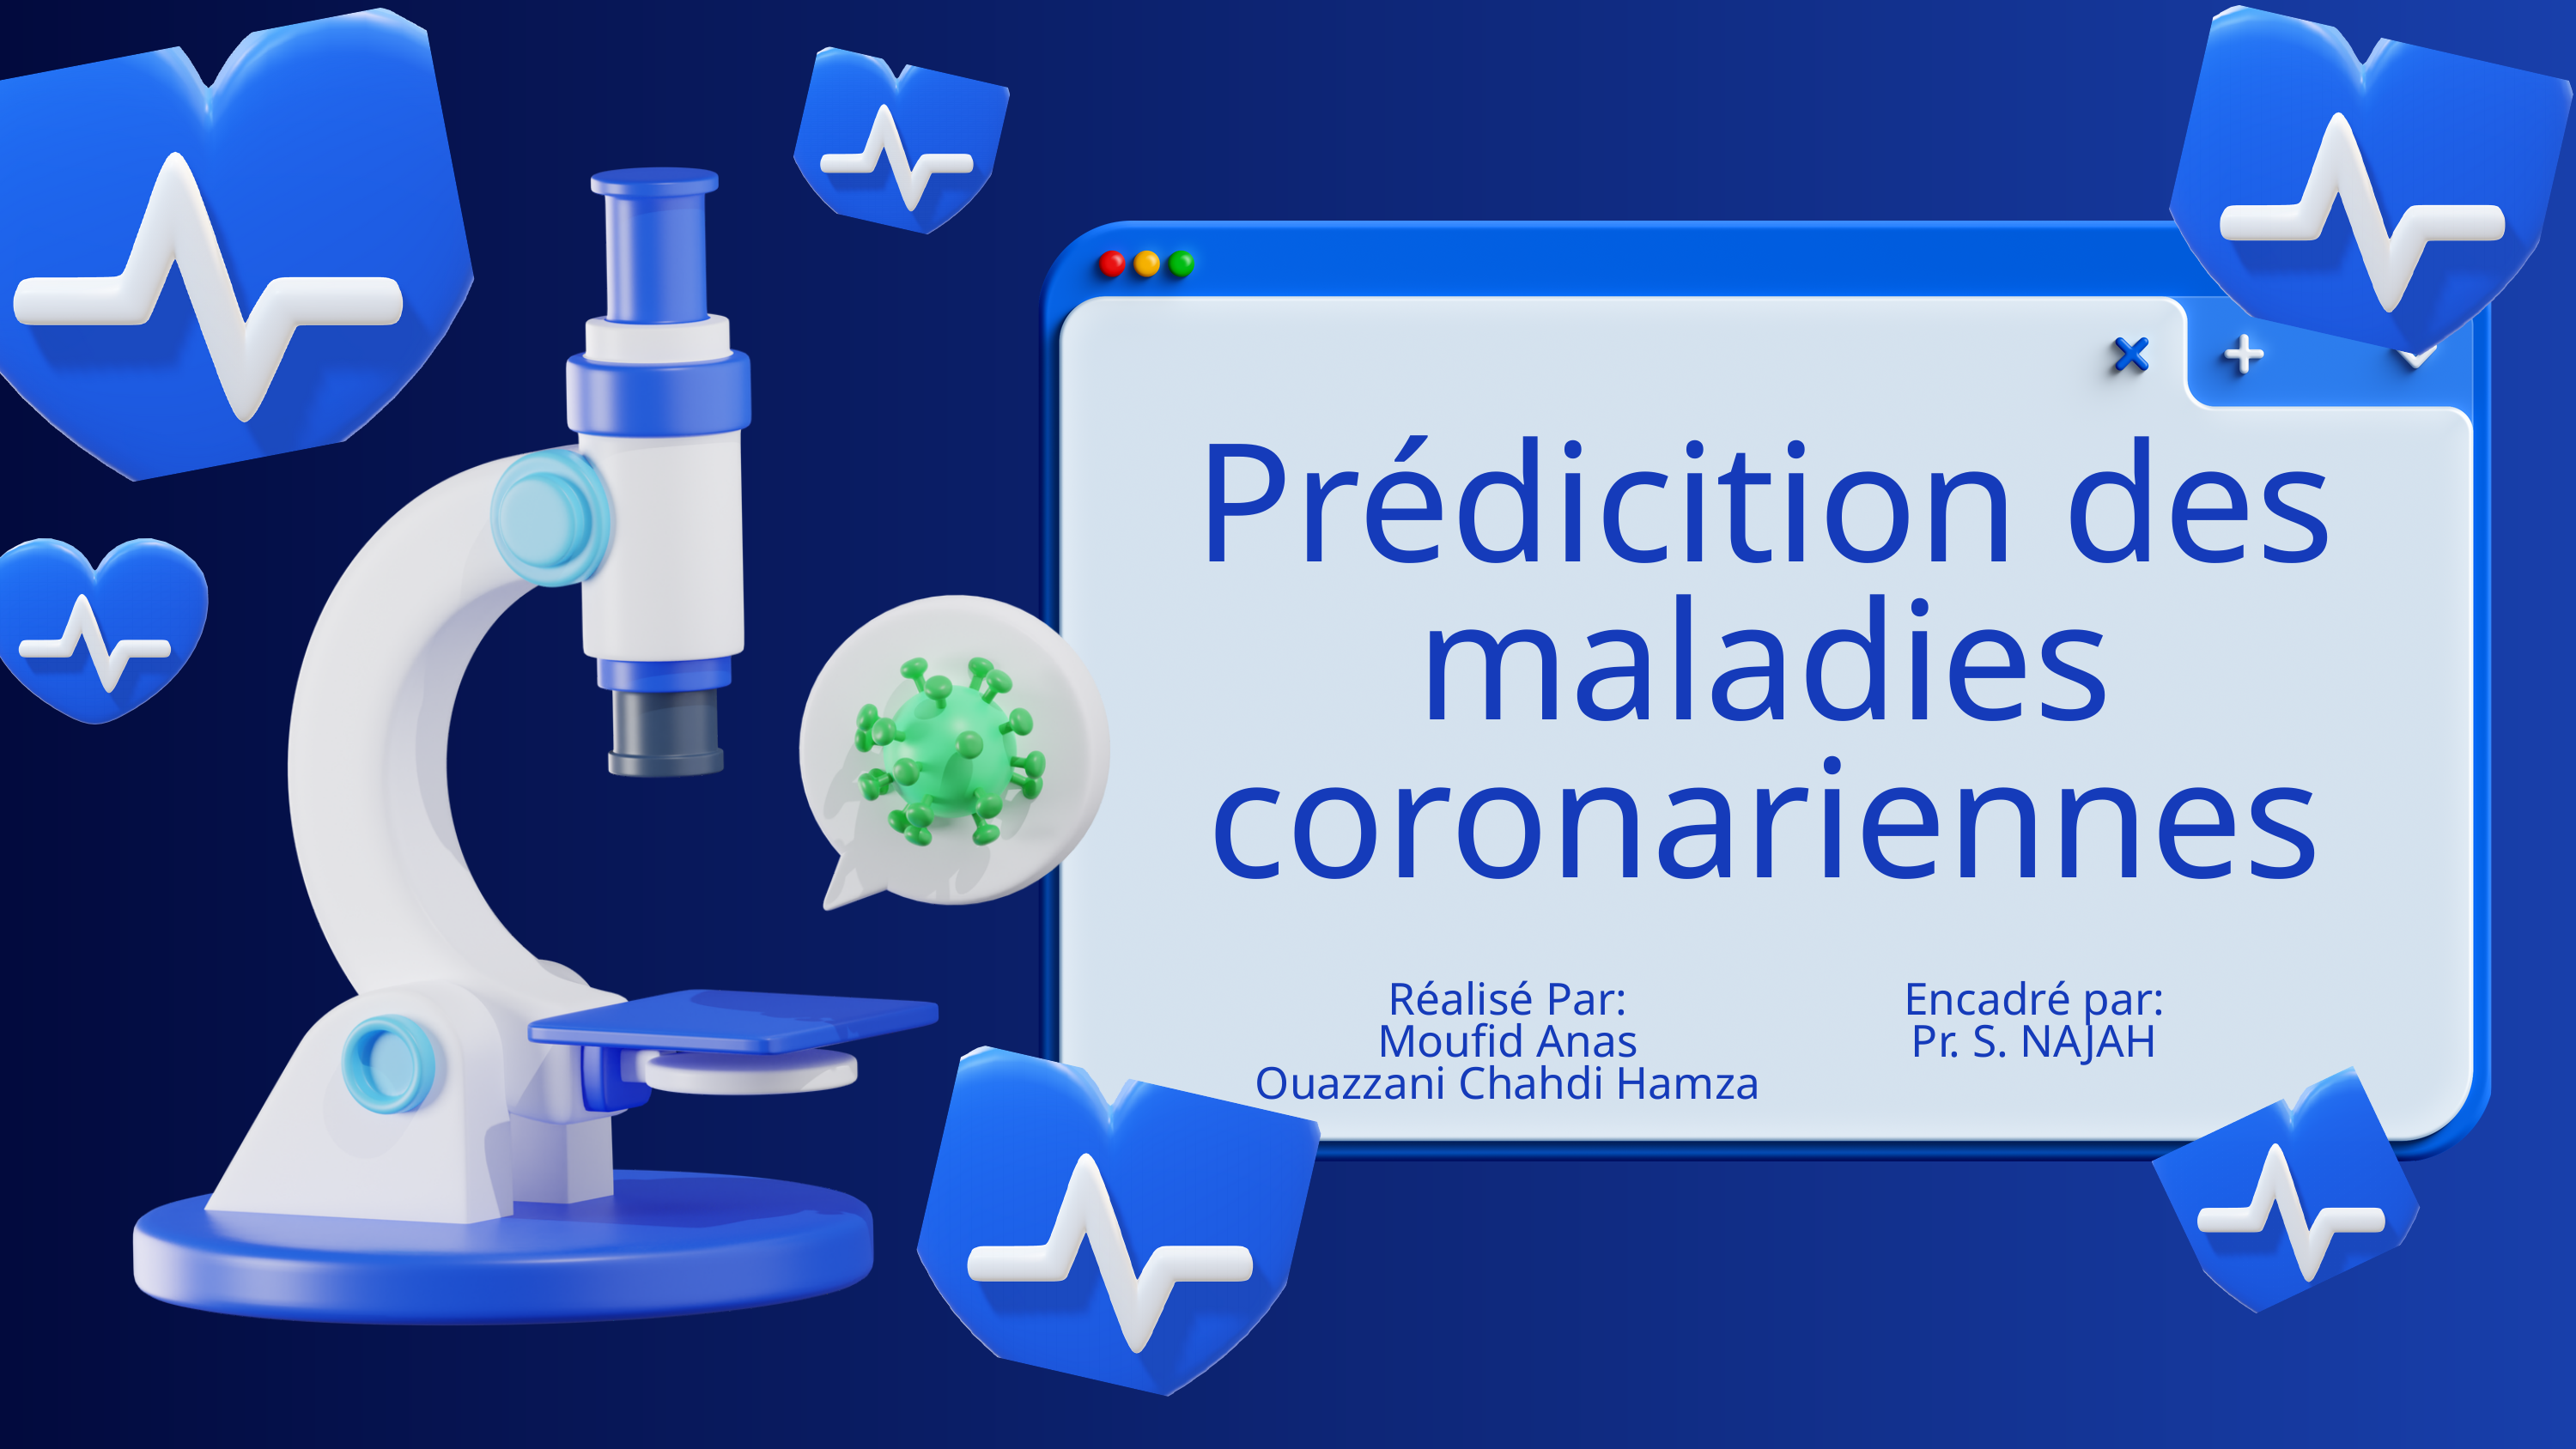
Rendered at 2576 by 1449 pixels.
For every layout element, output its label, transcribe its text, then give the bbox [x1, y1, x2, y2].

text_box [0, 0, 500, 507]
text_box [896, 1040, 1324, 1417]
text_box Prédicition des maladies coronariennes [1189, 436, 2341, 912]
text_box Encadré par: Pr. S. NAJAH [1777, 981, 2292, 1066]
text_box [2149, 0, 2576, 376]
text_box [782, 44, 1012, 246]
text_box [0, 538, 209, 724]
text_box [1111, 221, 2492, 1161]
text_box [2151, 1065, 2432, 1326]
text_box Réalisé Par: Moufid Anas Ouazzani Chahdi Hamza [1251, 981, 1765, 1109]
text_box [132, 167, 1111, 1326]
